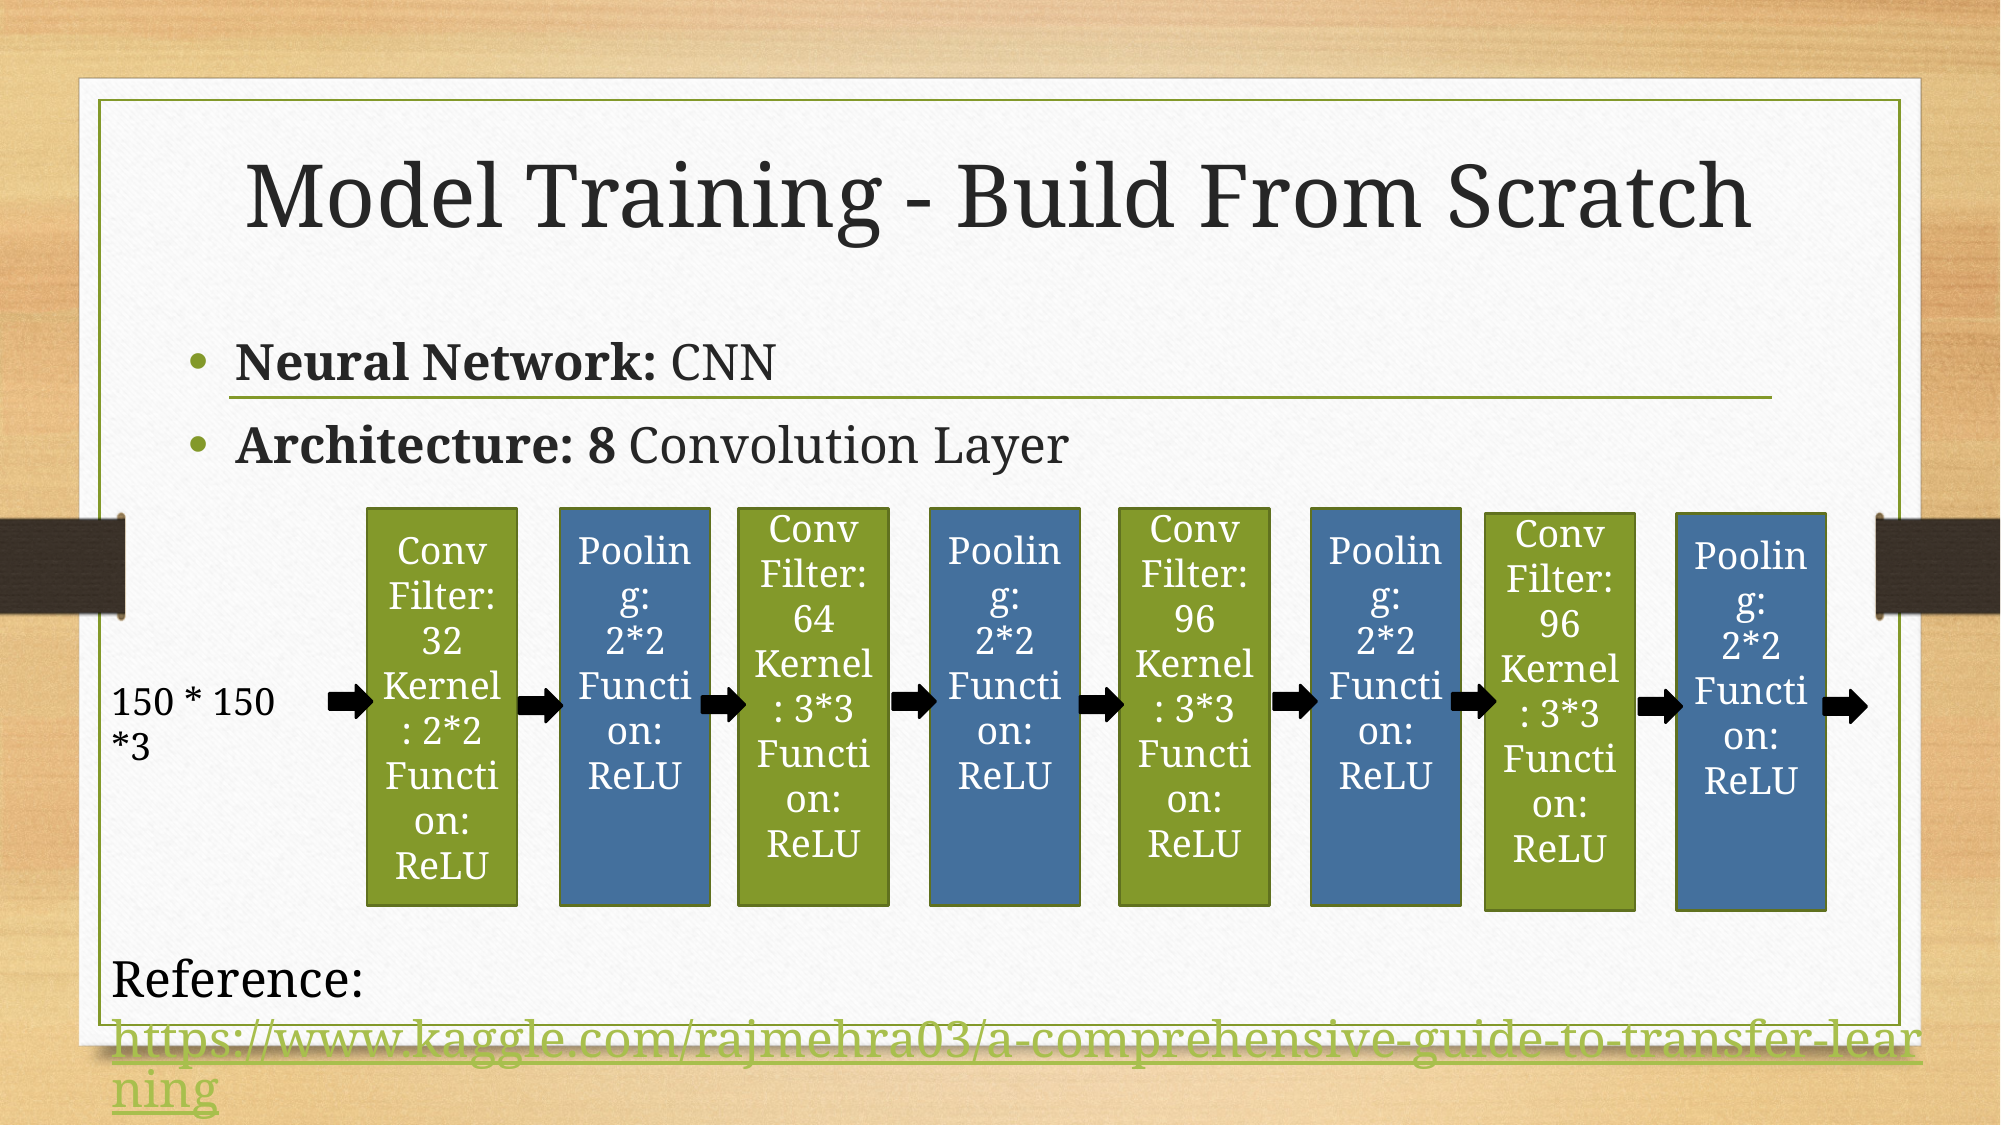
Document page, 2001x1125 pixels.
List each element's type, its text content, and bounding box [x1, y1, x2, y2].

text_box Pooling: 2*2 Function: ReLU [559, 507, 711, 907]
text_box [1078, 687, 1124, 723]
text_box Conv Filter: 64 Kernel: 3*3 Function: ReLU [737, 507, 890, 907]
list Neural Network: CNN Architecture: 8 Convolution Layer [173, 323, 1749, 939]
text_box [891, 683, 937, 720]
picture [0, 0, 2001, 1125]
text_box [1822, 688, 1868, 725]
text_box Reference: https://www.kaggle.com/rajmehra03/a-comprehensive-guide-to-transfer-learning [96, 939, 1963, 1083]
text_box [1272, 683, 1318, 720]
text_box 150 * 150 *3 [96, 671, 328, 776]
title Model Training - Build From Scratch [212, 85, 1788, 300]
text_box Conv Filter: 96 Kernel: 3*3 Function: ReLU [1484, 512, 1636, 912]
text_box [700, 687, 746, 723]
text_box [1637, 688, 1683, 725]
text_box Pooling: 2*2 Function: ReLU [1310, 507, 1462, 907]
text_box [517, 688, 564, 724]
text_box Conv Filter: 32 Kernel: 2*2 Function: ReLU [366, 507, 518, 907]
text_box [328, 683, 374, 720]
text_box [1450, 683, 1497, 720]
text_box Conv Filter: 96 Kernel: 3*3 Function: ReLU [1118, 507, 1271, 907]
text_box Pooling: 2*2 Function: ReLU [1675, 512, 1827, 912]
text_box Pooling: 2*2 Function: ReLU [929, 507, 1081, 907]
